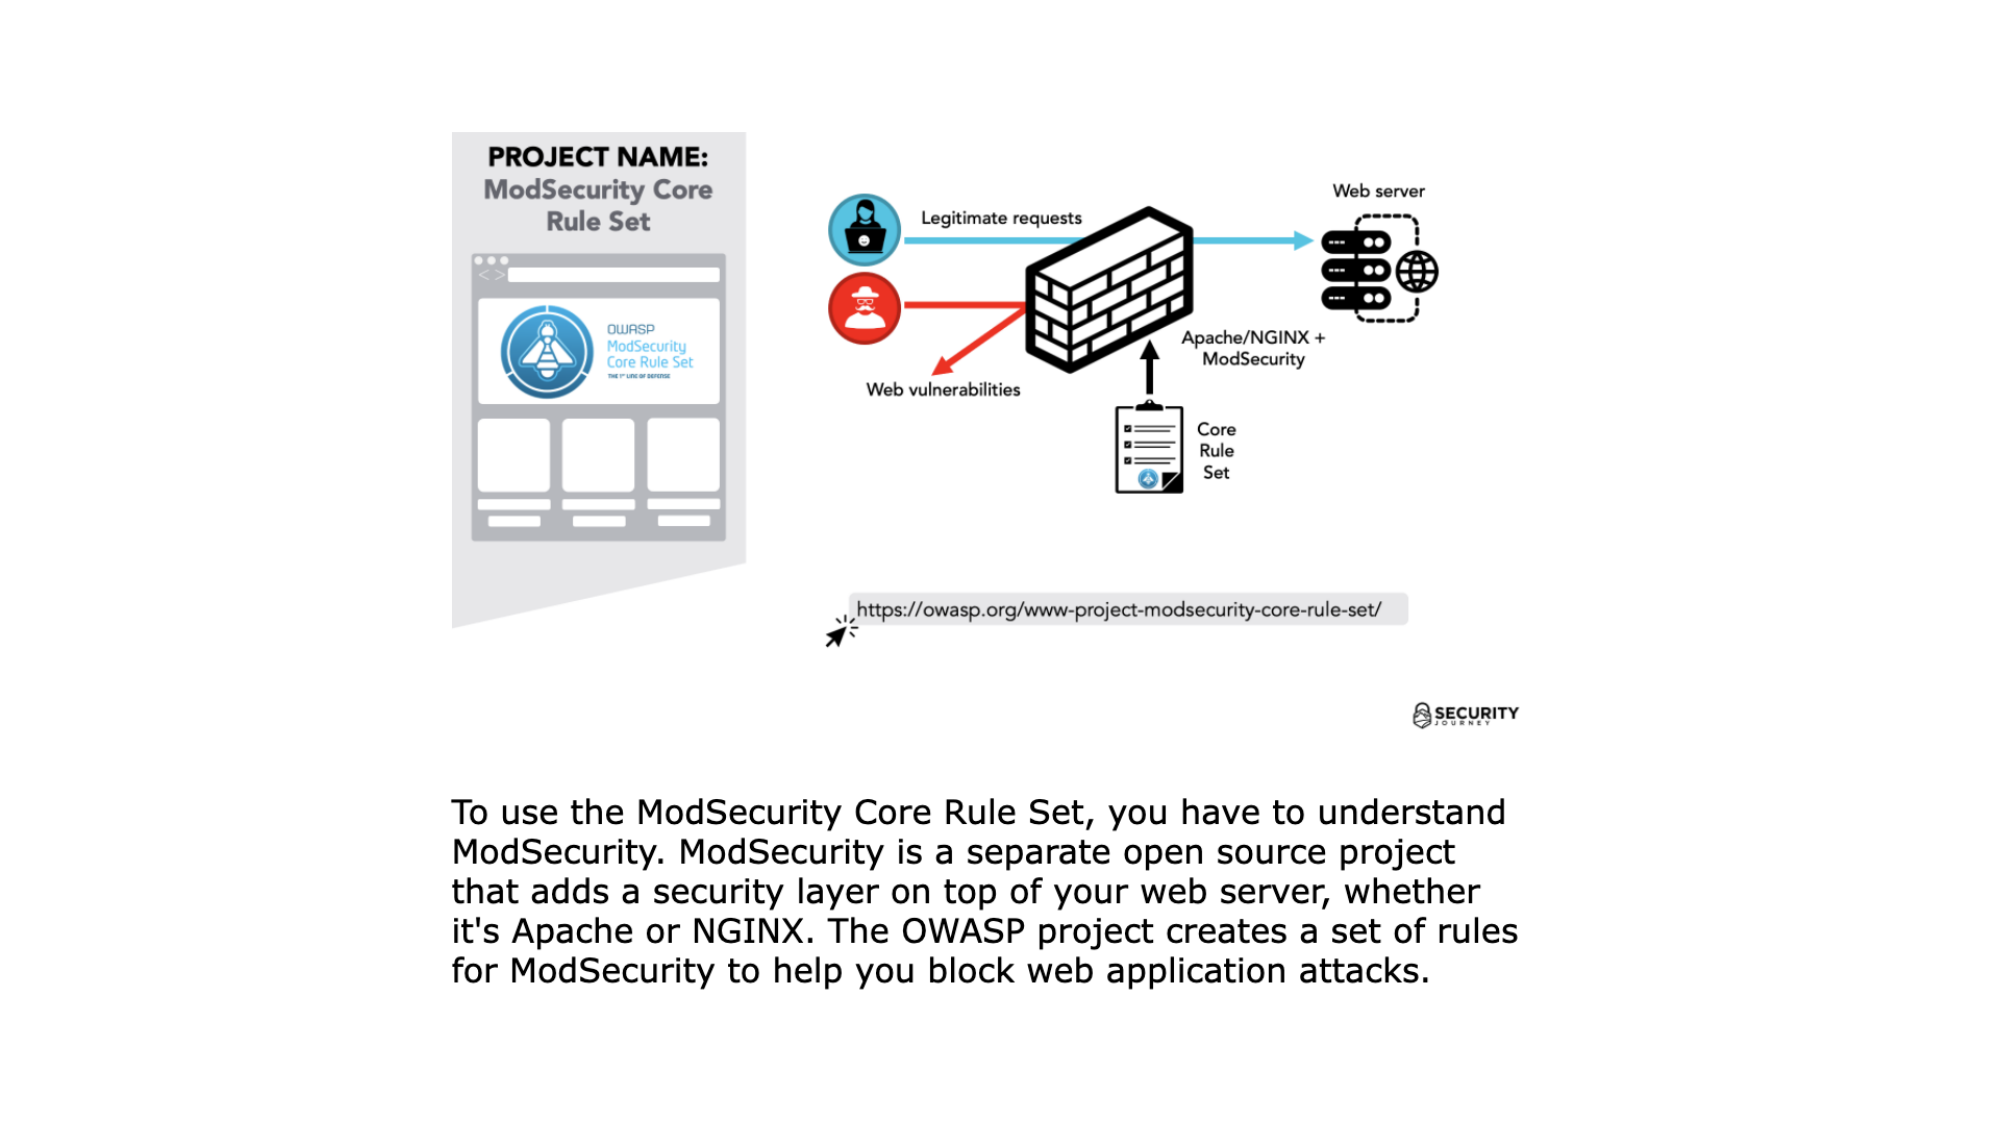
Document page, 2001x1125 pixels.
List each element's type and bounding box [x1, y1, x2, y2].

picture [427, 105, 1573, 1020]
